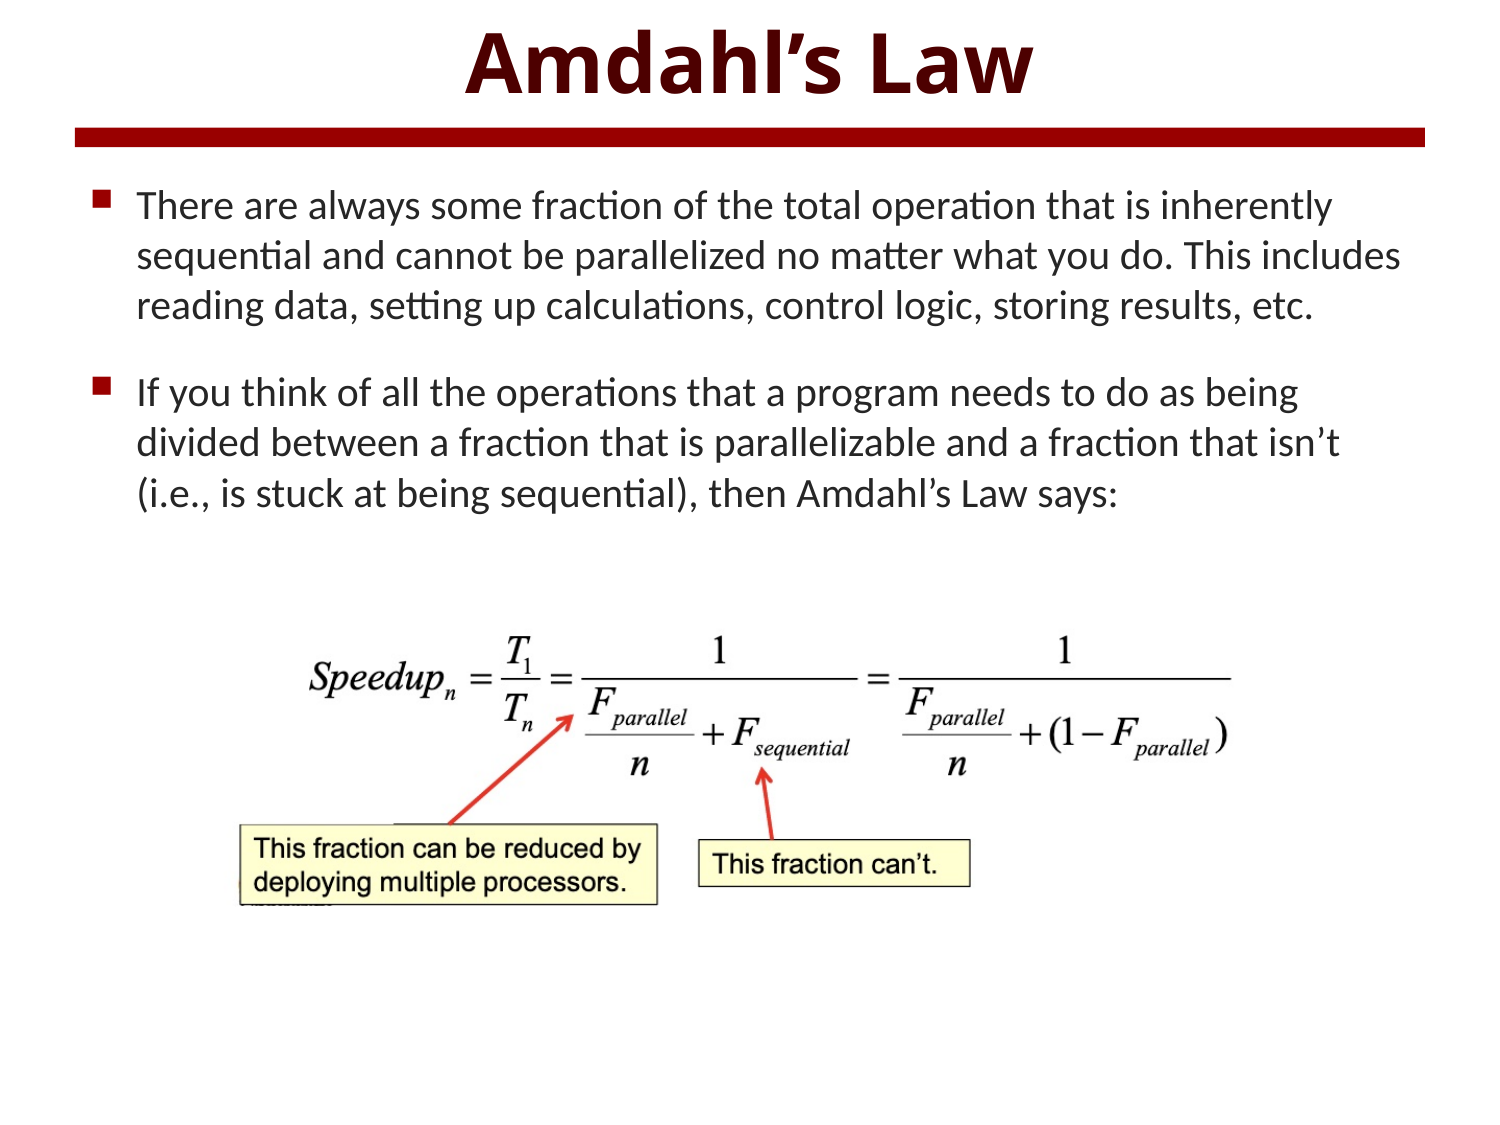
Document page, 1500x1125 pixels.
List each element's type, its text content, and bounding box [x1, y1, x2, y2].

list There are always some fraction of the total operation that is inherently sequential and cannot be parallelized no matter what you do. This includes reading data, setting up calculations, control logic, storing results, etc. If you think of all the operations that a program needs to do as being divided between a fraction that is parallelizable and a fraction that isn’t (i.e., is stuck at being sequential), then Amdahl’s Law says: [75, 170, 1425, 1050]
title Amdahl’s Law [75, 20, 1425, 111]
picture [207, 586, 1293, 907]
